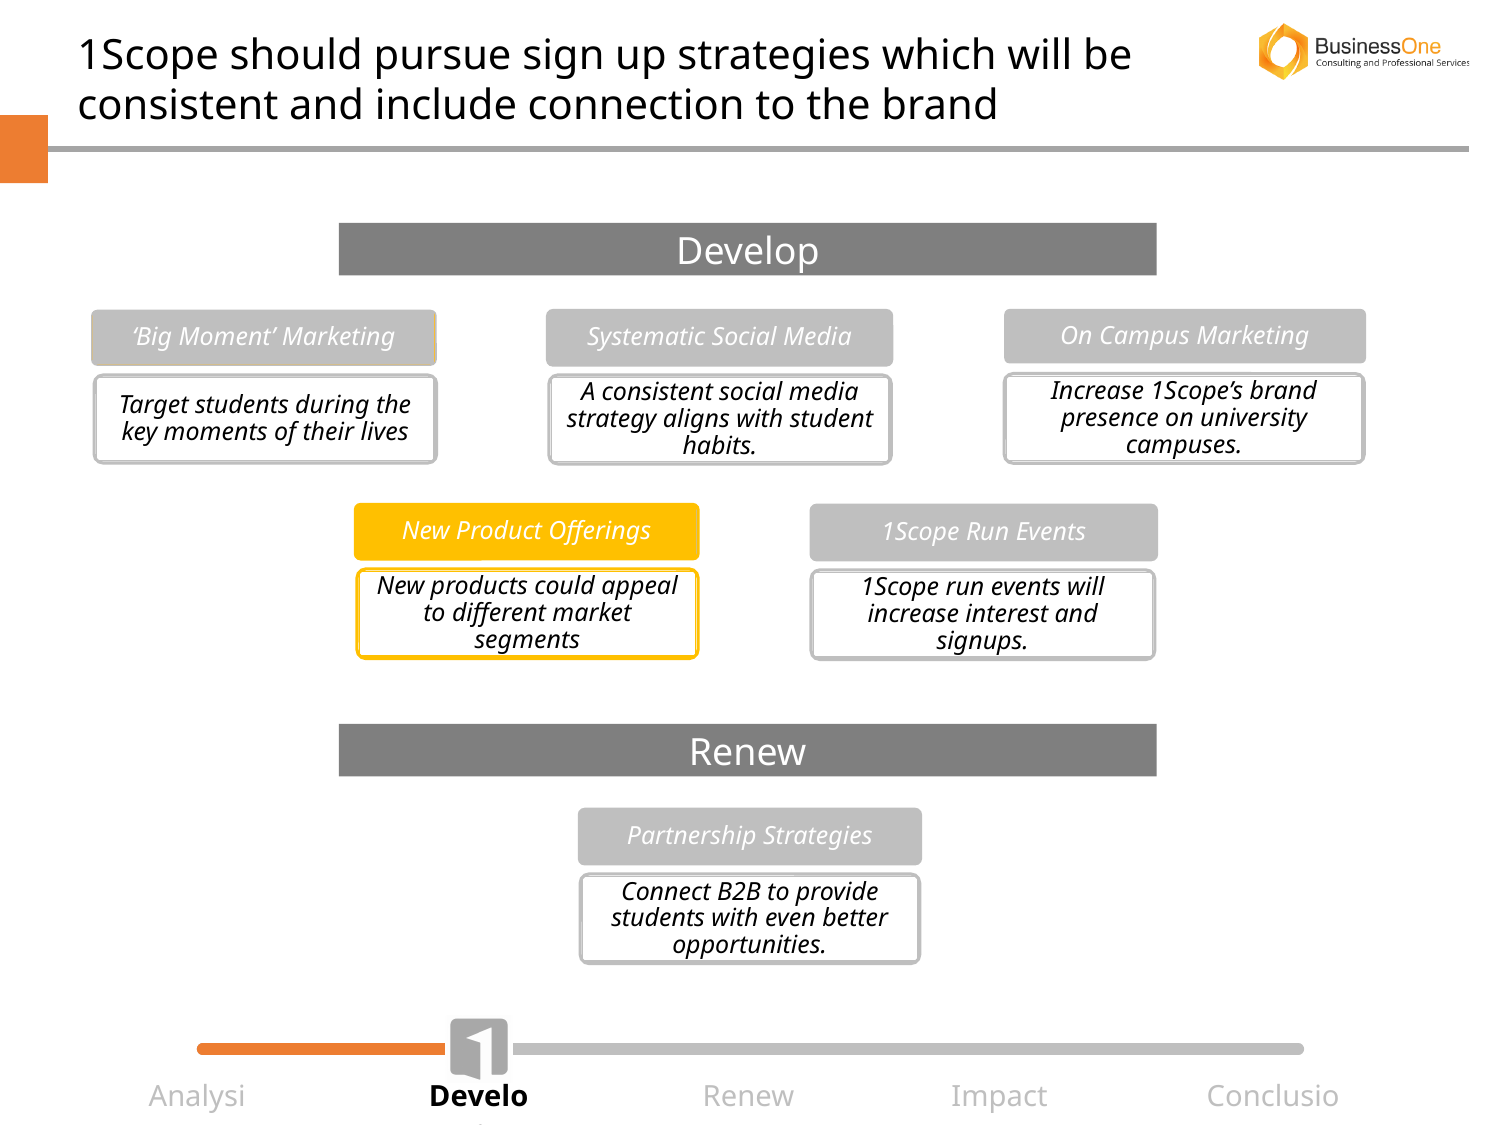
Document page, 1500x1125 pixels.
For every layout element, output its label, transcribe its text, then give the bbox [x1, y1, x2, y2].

text_box Develop [338, 222, 1157, 276]
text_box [91, 310, 437, 366]
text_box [93, 374, 437, 464]
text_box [579, 809, 921, 865]
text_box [355, 504, 699, 560]
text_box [1003, 373, 1365, 464]
text_box Renew [338, 723, 1157, 777]
picture [1259, 23, 1470, 80]
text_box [548, 374, 892, 465]
picture [445, 1015, 513, 1083]
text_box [1003, 308, 1367, 364]
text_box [356, 568, 699, 659]
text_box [579, 873, 920, 964]
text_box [547, 310, 892, 366]
text_box 1Scope should pursue sign up strategies which will be consistent and include connection to the brand [62, 20, 1248, 137]
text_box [810, 504, 1157, 560]
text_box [810, 569, 1156, 660]
